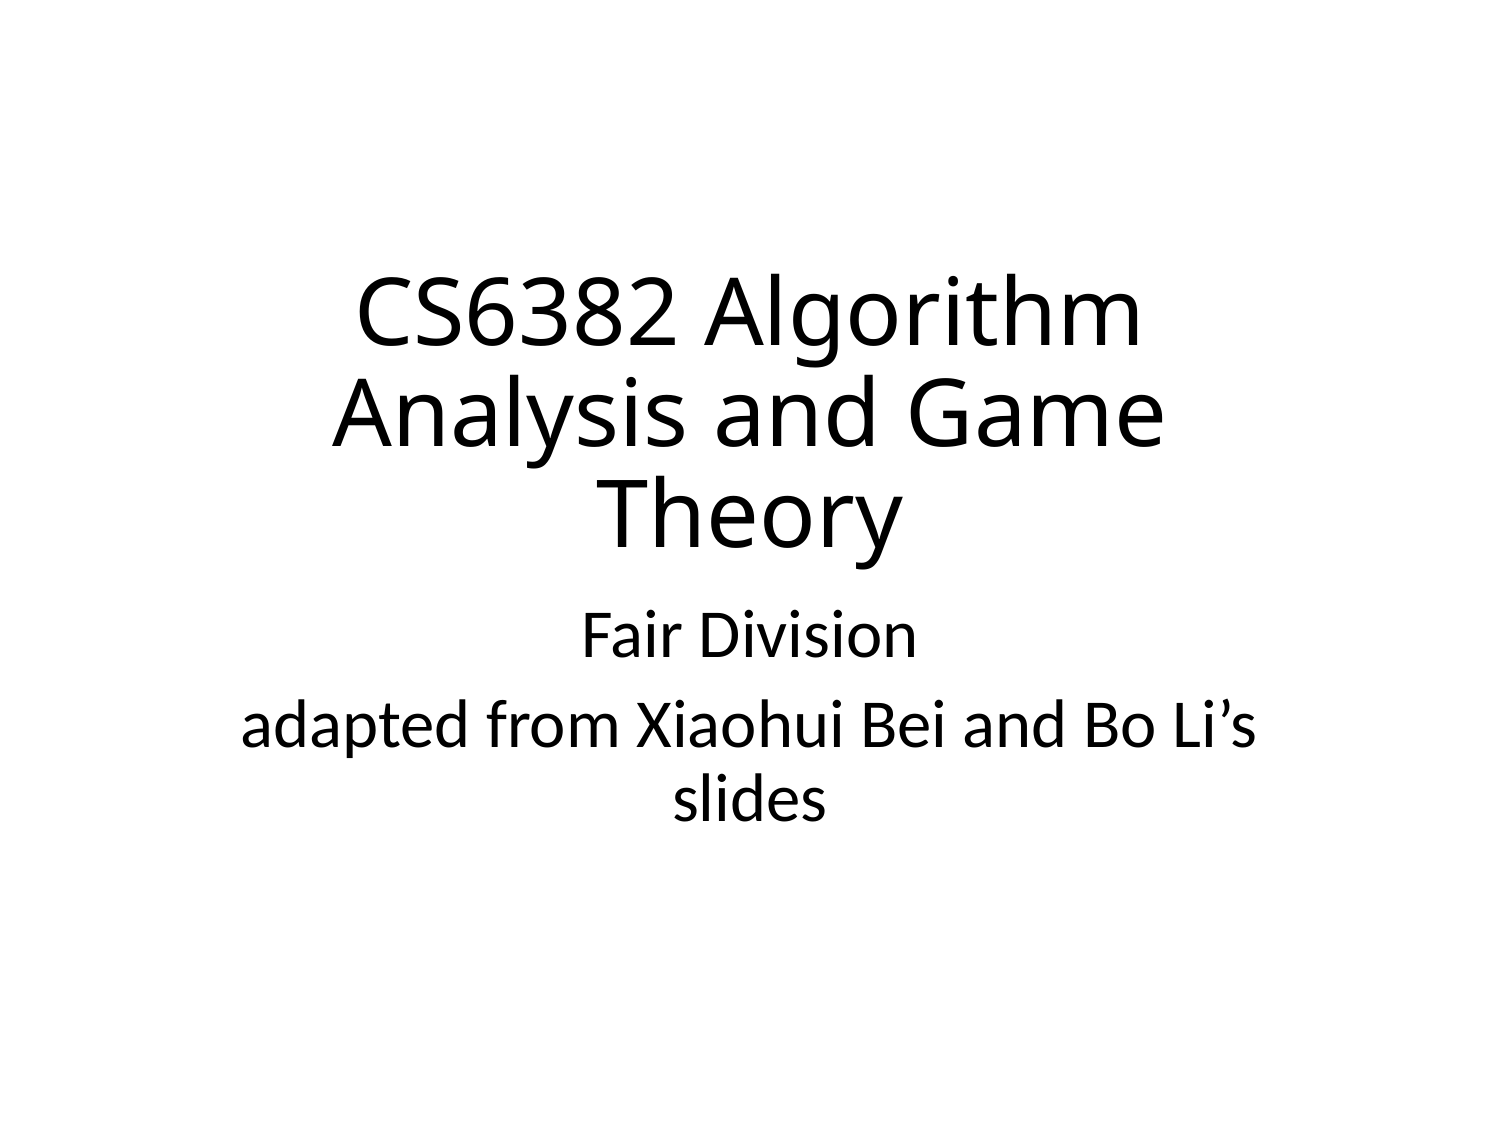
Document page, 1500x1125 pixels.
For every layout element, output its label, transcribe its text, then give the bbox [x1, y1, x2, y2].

title CS6382 Algorithm Analysis and Game Theory [187, 184, 1313, 576]
subtitle Fair Division adapted from Xiaohui Bei and Bo Li’s slides [187, 590, 1313, 863]
